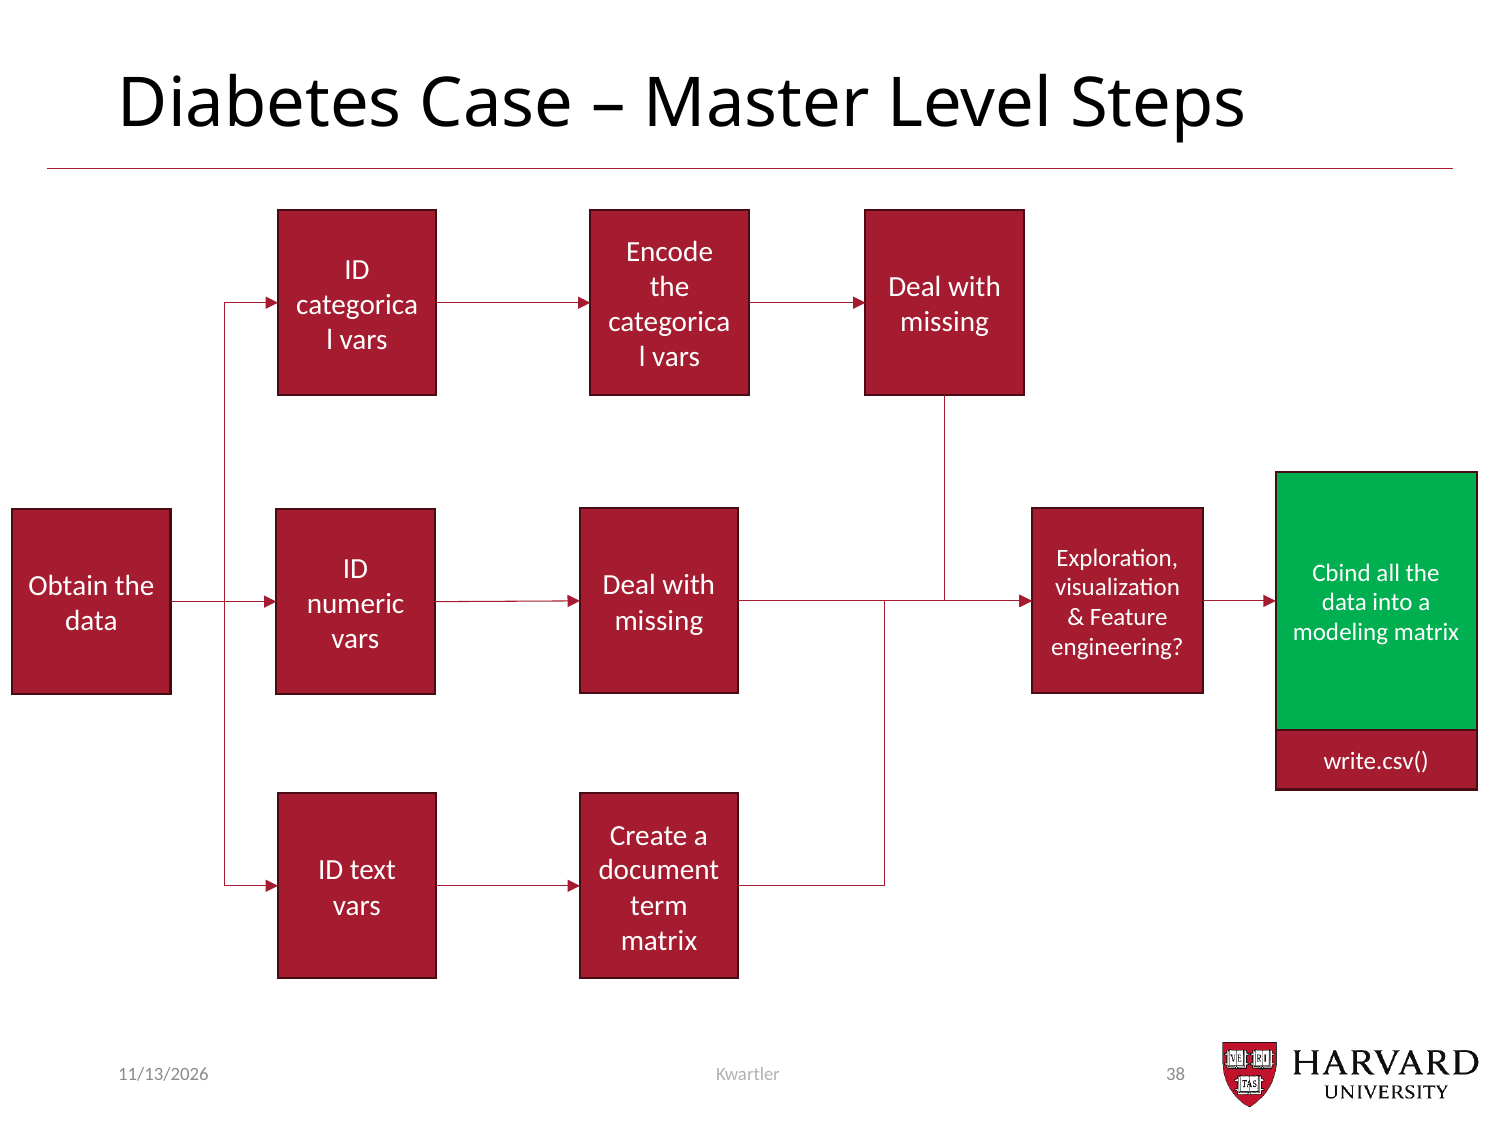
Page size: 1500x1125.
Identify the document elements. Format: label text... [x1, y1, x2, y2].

text_box write.csv() [1275, 729, 1478, 791]
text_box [885, 454, 1091, 542]
text_box ID text vars [277, 792, 437, 979]
text_box Obtain the data [11, 508, 170, 695]
text_box Create a document term matrix [579, 792, 739, 979]
text_box Exploration, visualization & Feature engineering? [1031, 507, 1204, 694]
footer Kwartler [496, 1042, 1004, 1103]
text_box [170, 302, 278, 601]
text_box Encode the categorical vars [589, 209, 750, 396]
text_box Deal with missing [864, 209, 1025, 396]
title Diabetes Case – Master Level Steps [103, 59, 1397, 157]
text_box Cbind all the data into a modeling matrix [1275, 471, 1478, 729]
text_box Deal with missing [579, 507, 739, 694]
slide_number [103, 1042, 441, 1103]
text_box ID numeric vars [278, 508, 436, 695]
text_box ID categorical vars [277, 209, 437, 396]
picture [1200, 1024, 1500, 1125]
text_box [170, 601, 278, 886]
slide_number 38 [1059, 1042, 1200, 1103]
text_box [738, 600, 1032, 886]
